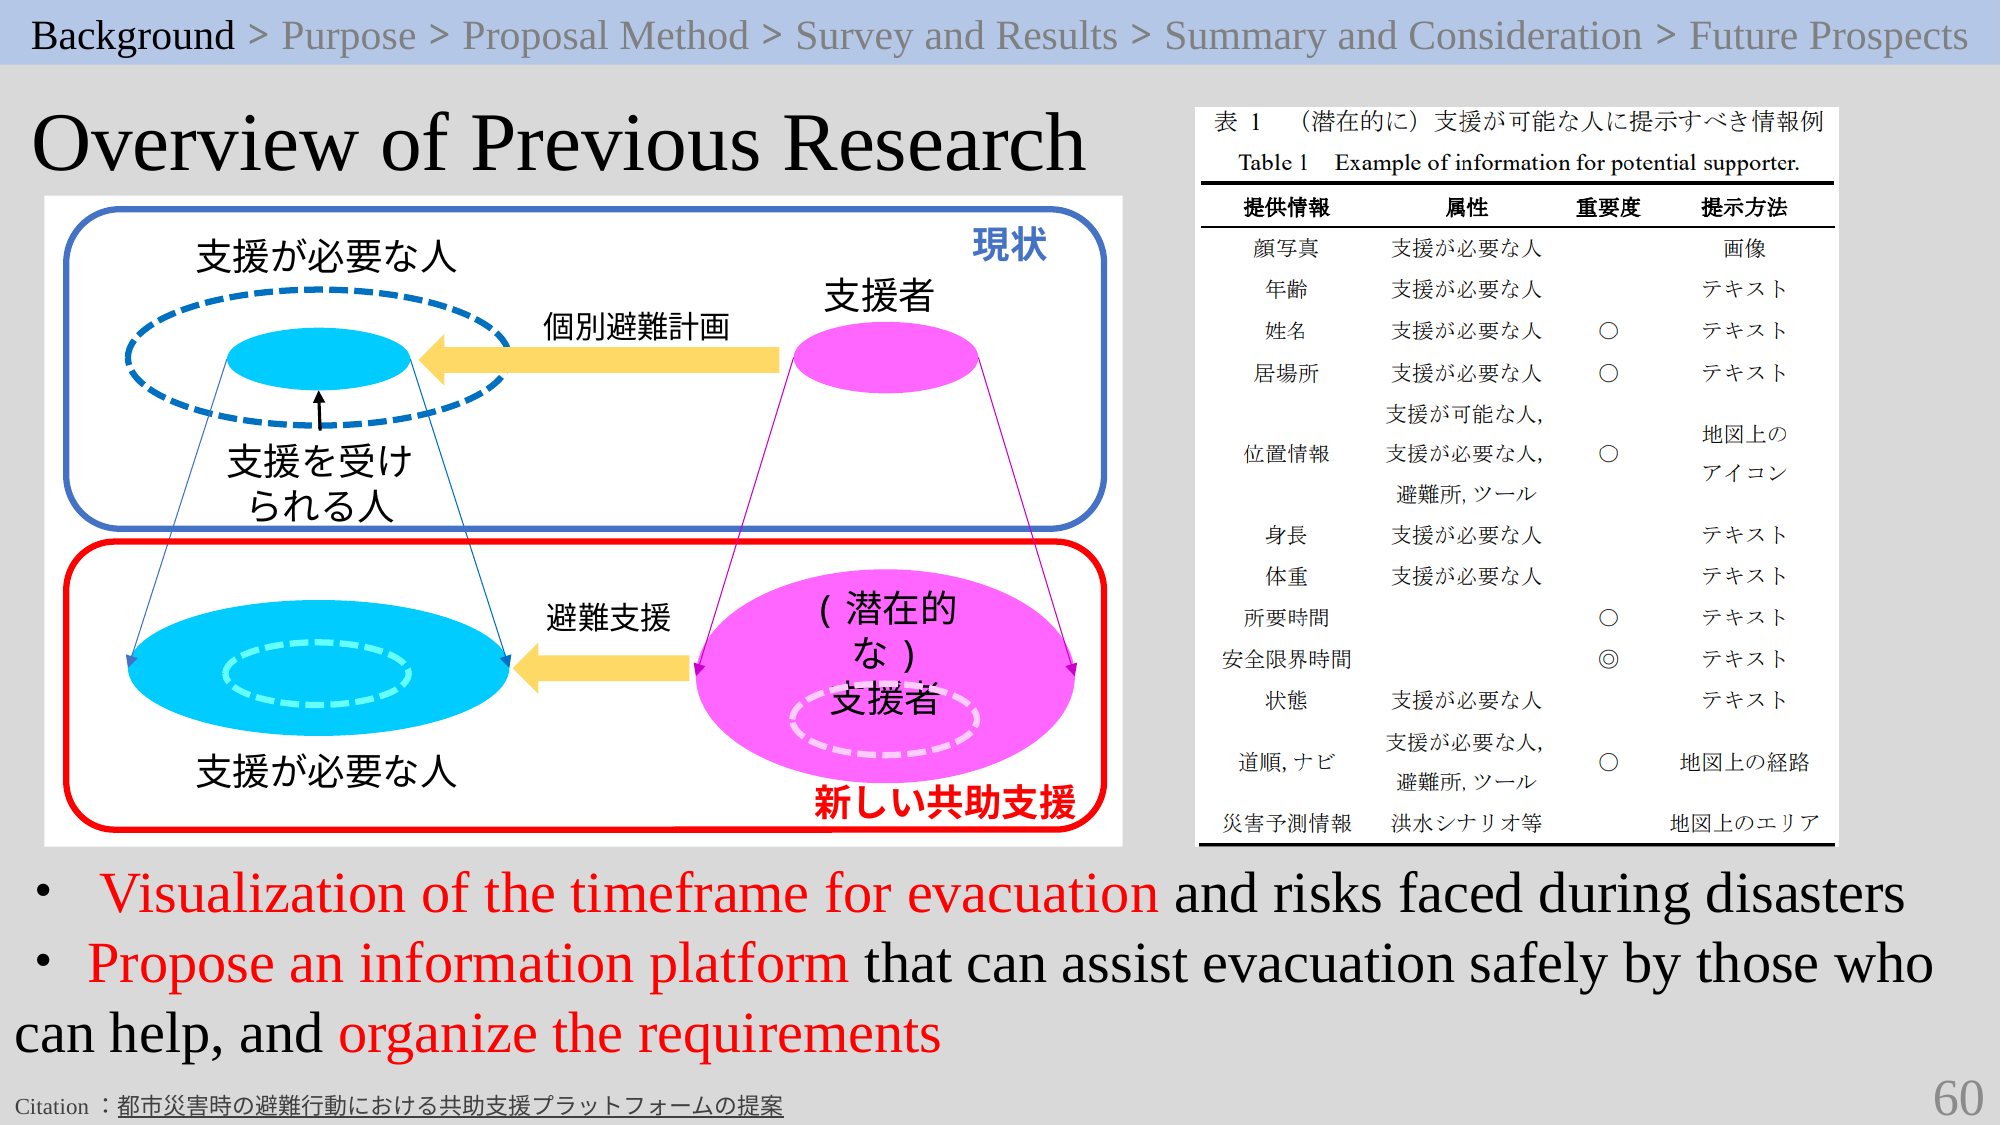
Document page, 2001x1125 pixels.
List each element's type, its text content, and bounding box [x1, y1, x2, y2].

text_box 新しい共助支援 [799, 771, 1097, 832]
text_box Background > Purpose > Proposal Method > Survey and Results > Summary and Consideration > Future Prospects [0, 0, 2000, 65]
text_box 支援を受け られる人 [227, 530, 410, 536]
text_box Overview of Previous Research [16, 79, 2000, 195]
slide_number 60 [1550, 1072, 2000, 1125]
text_box [43, 195, 1124, 846]
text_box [410, 359, 510, 669]
text_box 現状 [957, 213, 1075, 274]
text_box [65, 540, 1106, 831]
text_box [978, 357, 1075, 677]
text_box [695, 357, 794, 677]
text_box 支援が必要な人 [180, 740, 490, 801]
text_box [65, 208, 1106, 530]
picture [1195, 107, 1839, 847]
text_box Citation：都市災害時の避難行動における共助支援プラットフォームの提案 [0, 1083, 990, 1125]
text_box ・ Visualization of the timeframe for evacuation and risks faced during disasters ・Propose an information platform that can assist evacuation safely by those who can help, and organize the requirements [0, 846, 2000, 1072]
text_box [127, 359, 227, 669]
